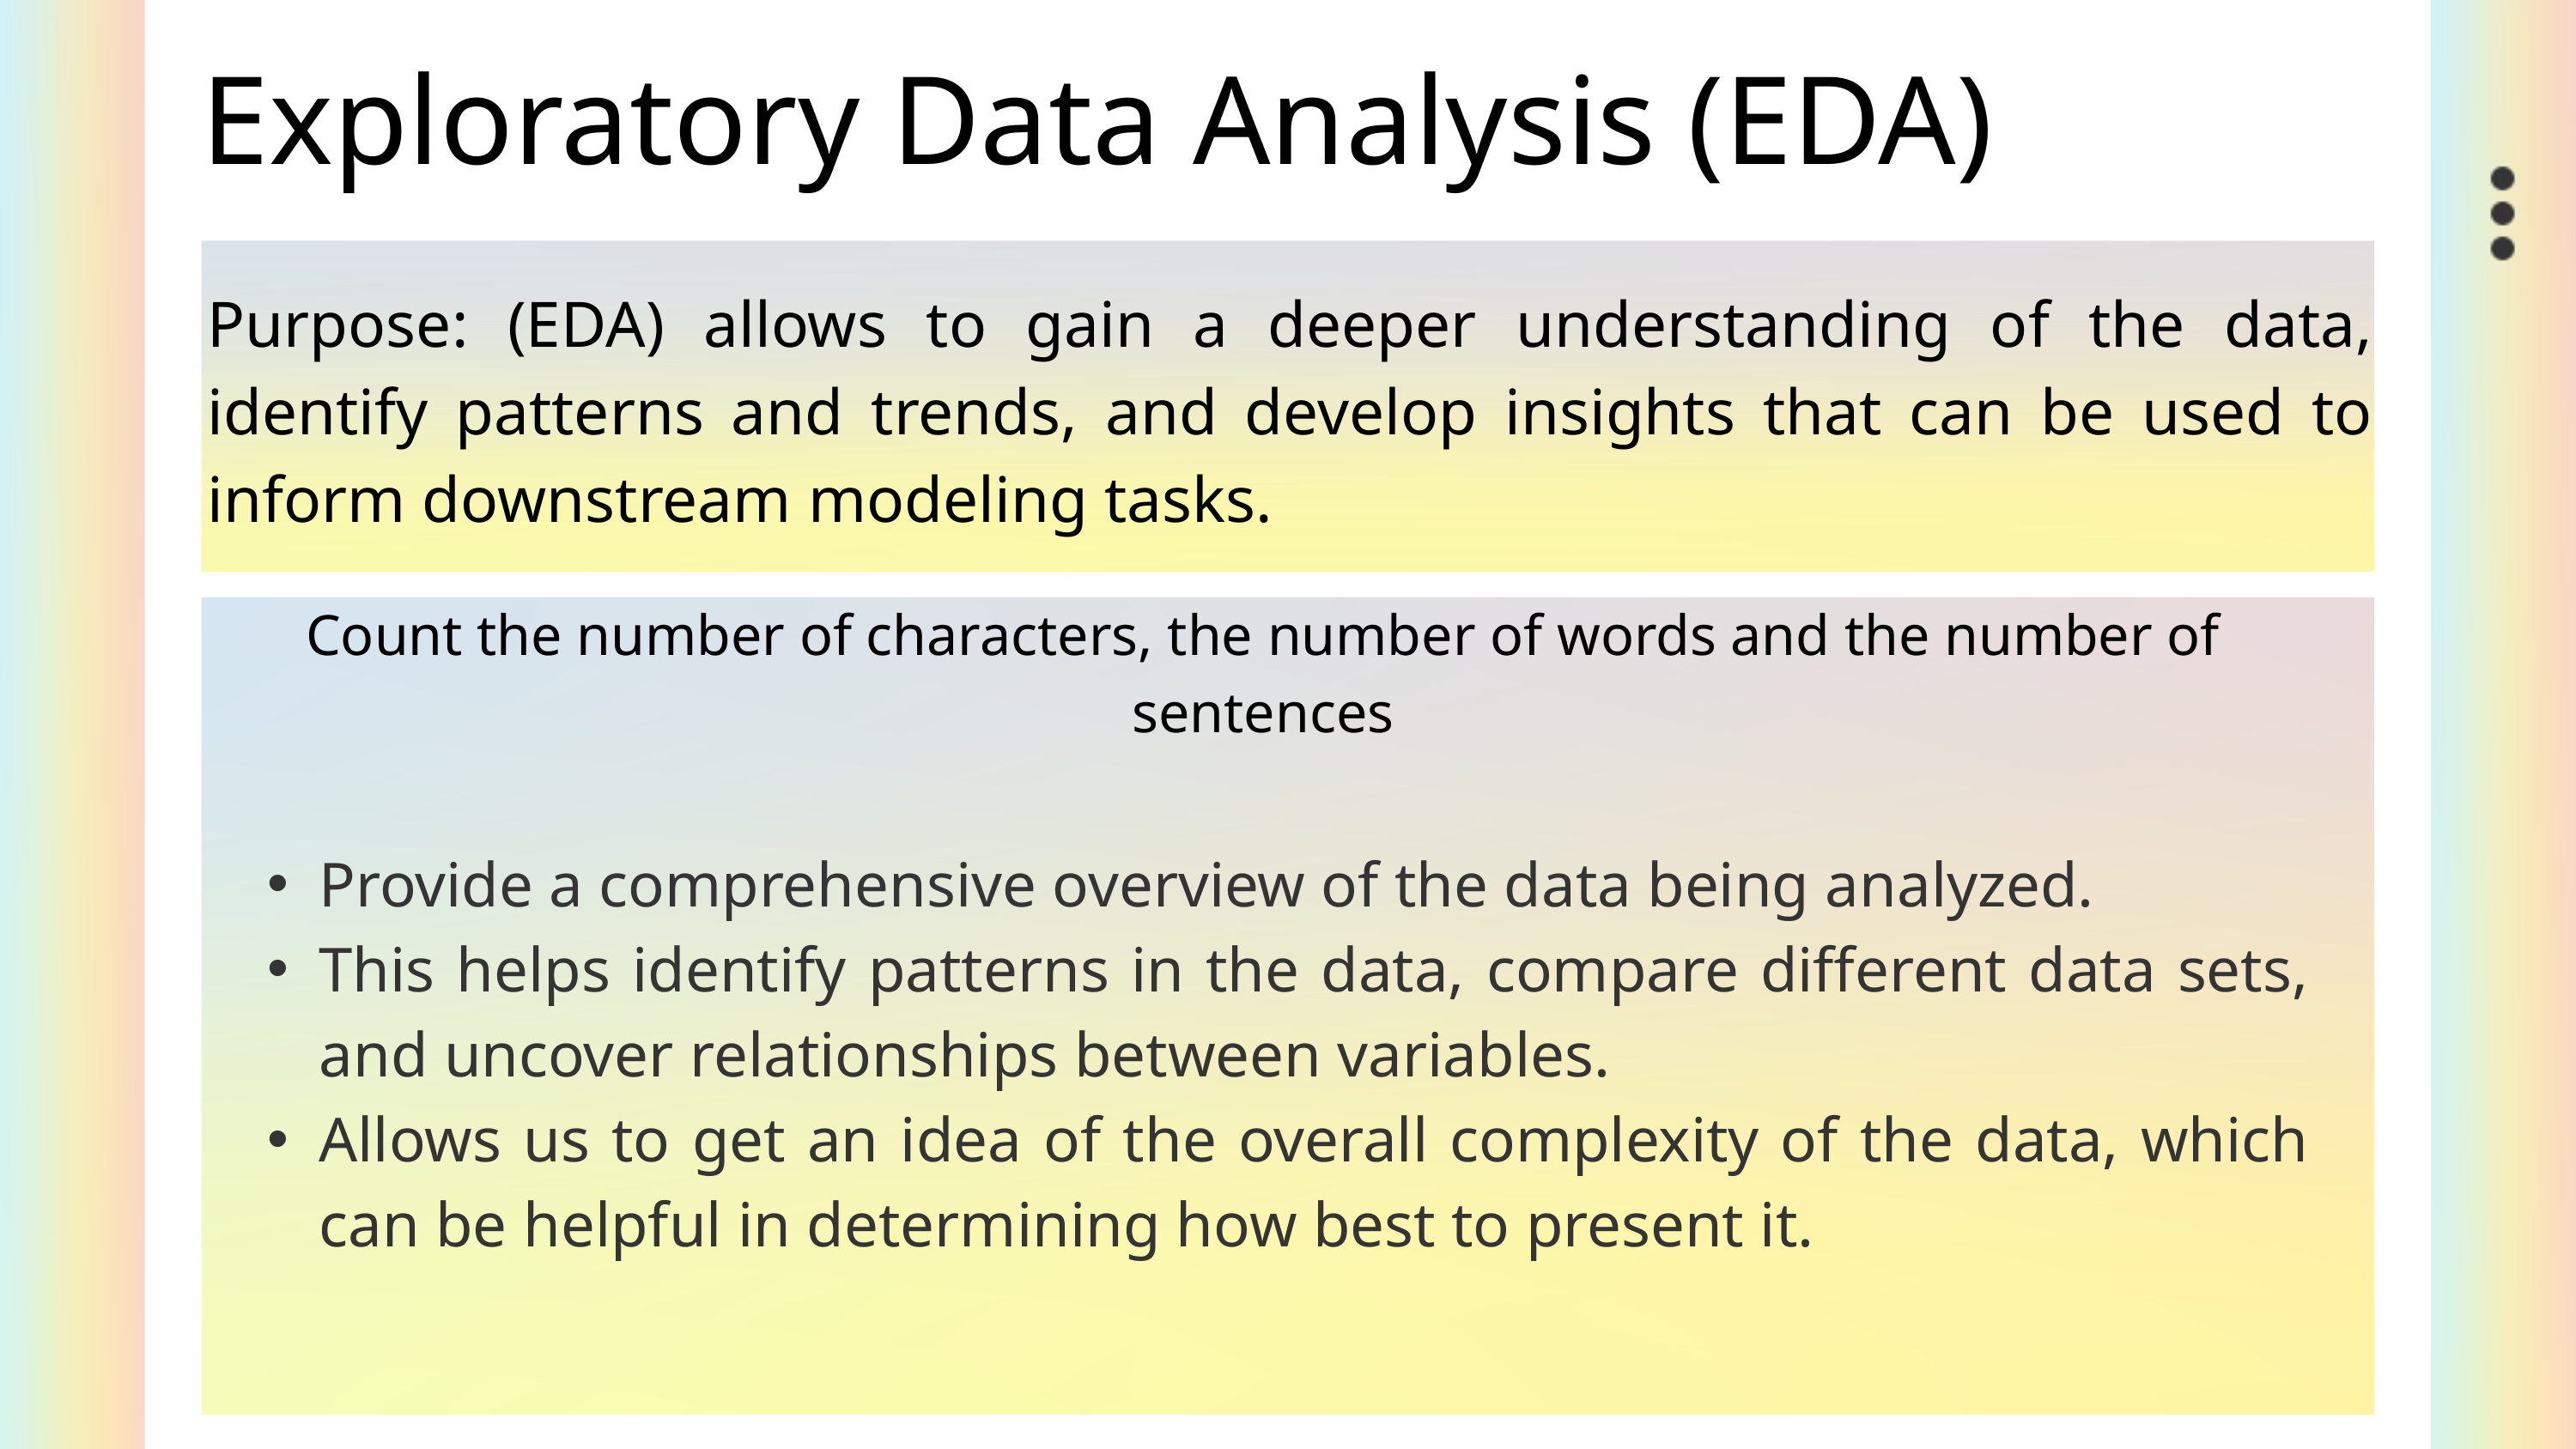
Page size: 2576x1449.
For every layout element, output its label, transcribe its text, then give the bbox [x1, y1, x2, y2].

text_box Exploratory Data Analysis (EDA) [201, 42, 2375, 190]
text_box Provide a comprehensive overview of the data being analyzed. This helps identify patterns in the data, compare different data sets, and uncover relationships between variables. Allows us to get an idea of the overall complexity of the data, which can be helpful in determining how best to present it. [216, 834, 2311, 1260]
text_box [0, 0, 145, 1449]
text_box [2431, 0, 2576, 1449]
text_box [2433, 144, 2573, 284]
text_box [201, 240, 2375, 572]
text_box [201, 597, 2375, 1415]
text_box Count the number of characters, the number of words and the number of sentences [244, 588, 2282, 744]
text_box Purpose: (EDA) allows to gain a deeper understanding of the data, identify patterns and trends, and develop insights that can be used to inform downstream modeling tasks. [207, 271, 2375, 535]
